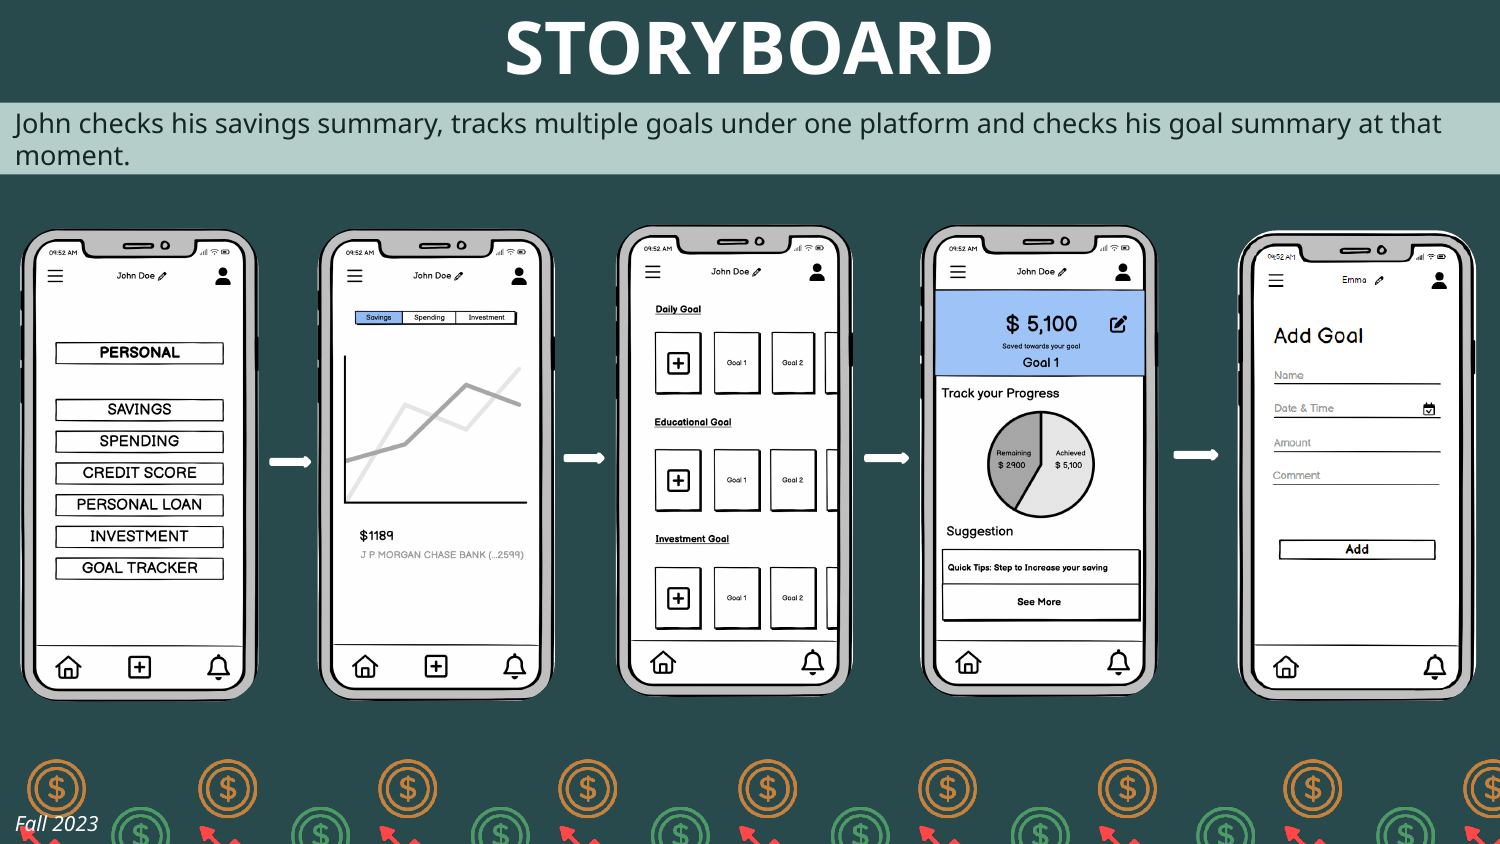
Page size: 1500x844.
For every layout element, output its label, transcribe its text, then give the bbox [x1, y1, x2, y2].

picture [1183, 749, 1500, 844]
text_box Fall 2023 [0, 803, 126, 844]
text_box [269, 456, 312, 468]
text_box [1173, 449, 1219, 461]
text_box John checks his savings summary, tracks multiple goals under one platform and checks his goal summary at that moment. [0, 100, 1500, 176]
text_box [563, 452, 605, 464]
picture [20, 228, 259, 702]
picture [919, 224, 1159, 698]
picture [0, 749, 1179, 844]
picture [1237, 230, 1477, 702]
picture [317, 228, 556, 702]
title STORYBOARD [176, 0, 1324, 100]
text_box [864, 452, 910, 464]
picture [615, 224, 854, 698]
